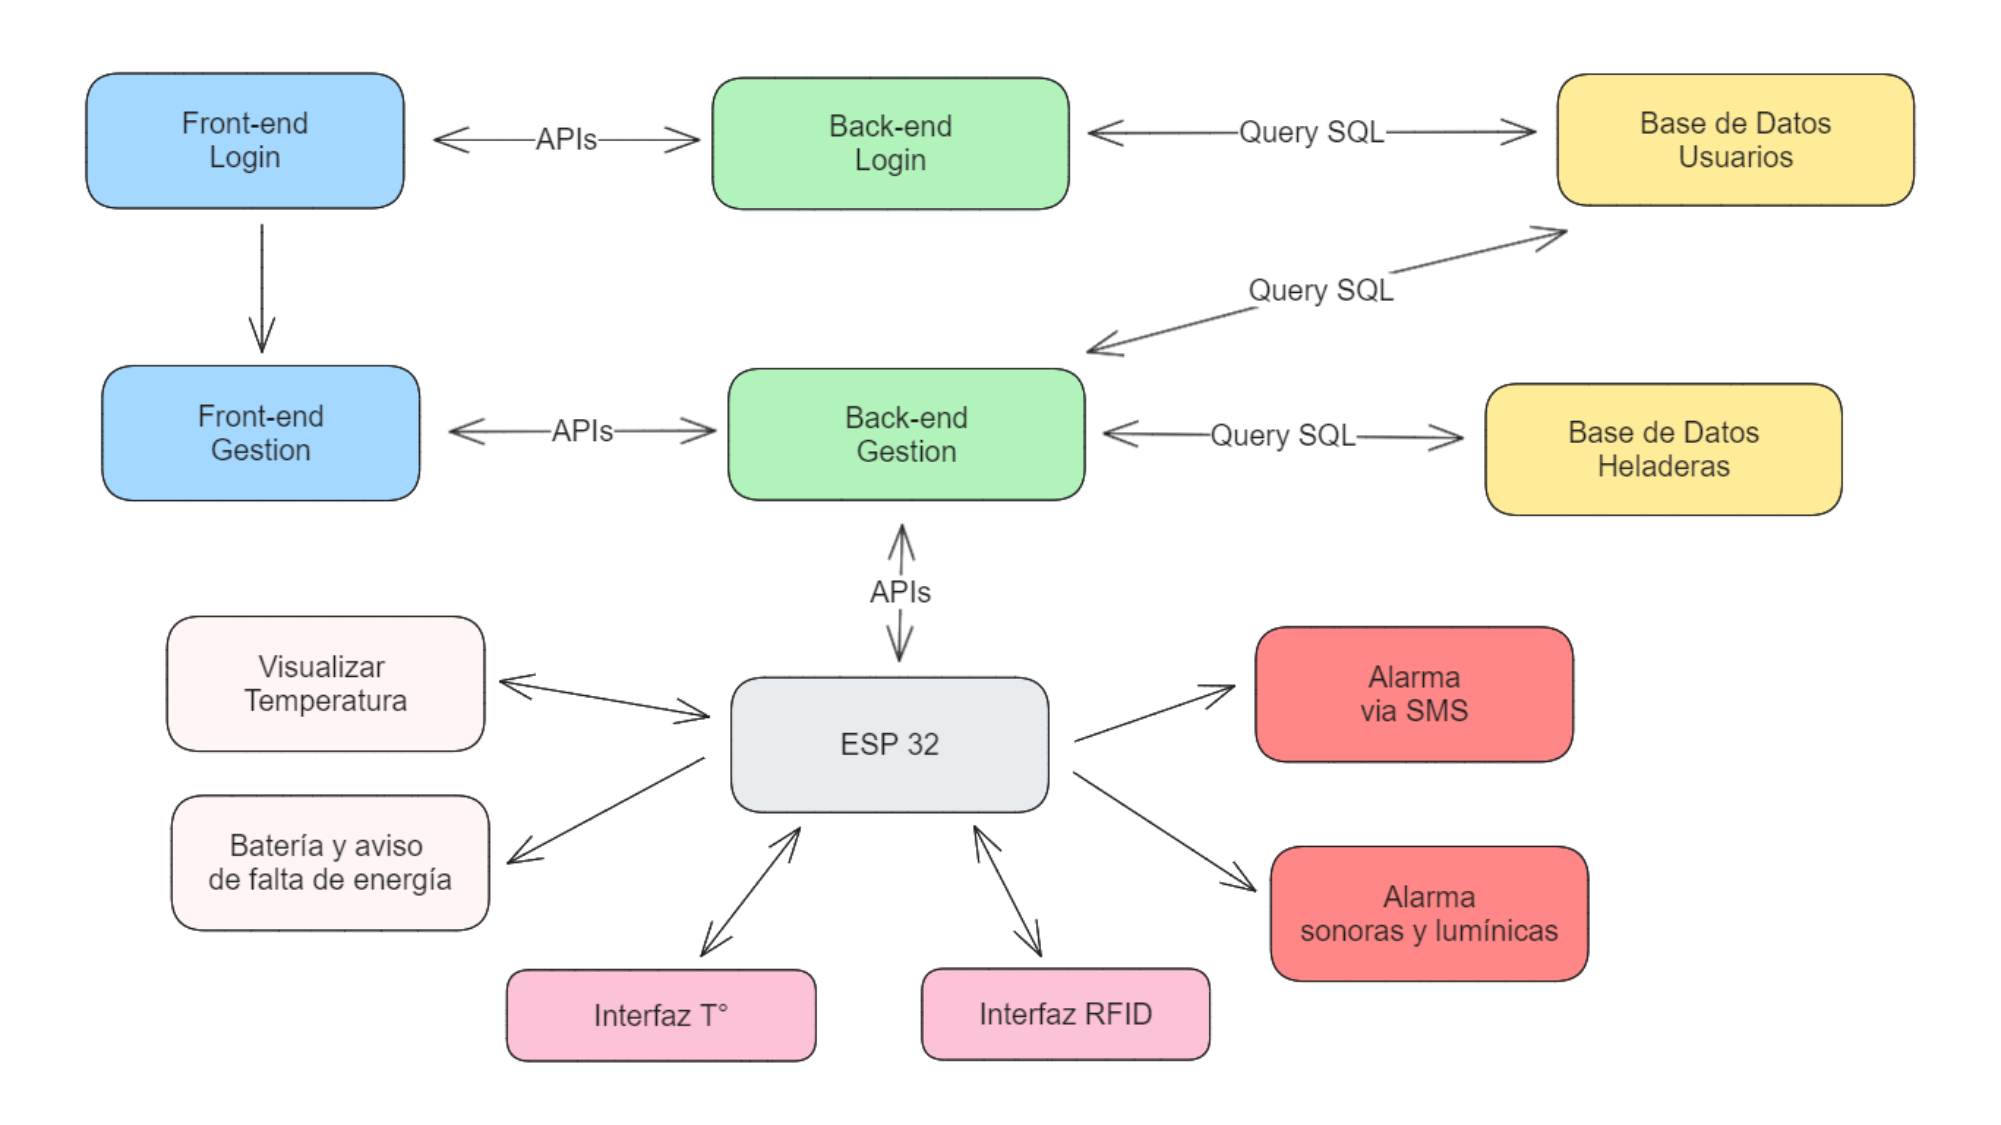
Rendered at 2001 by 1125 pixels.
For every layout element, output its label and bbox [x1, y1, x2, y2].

picture [71, 59, 1929, 1077]
